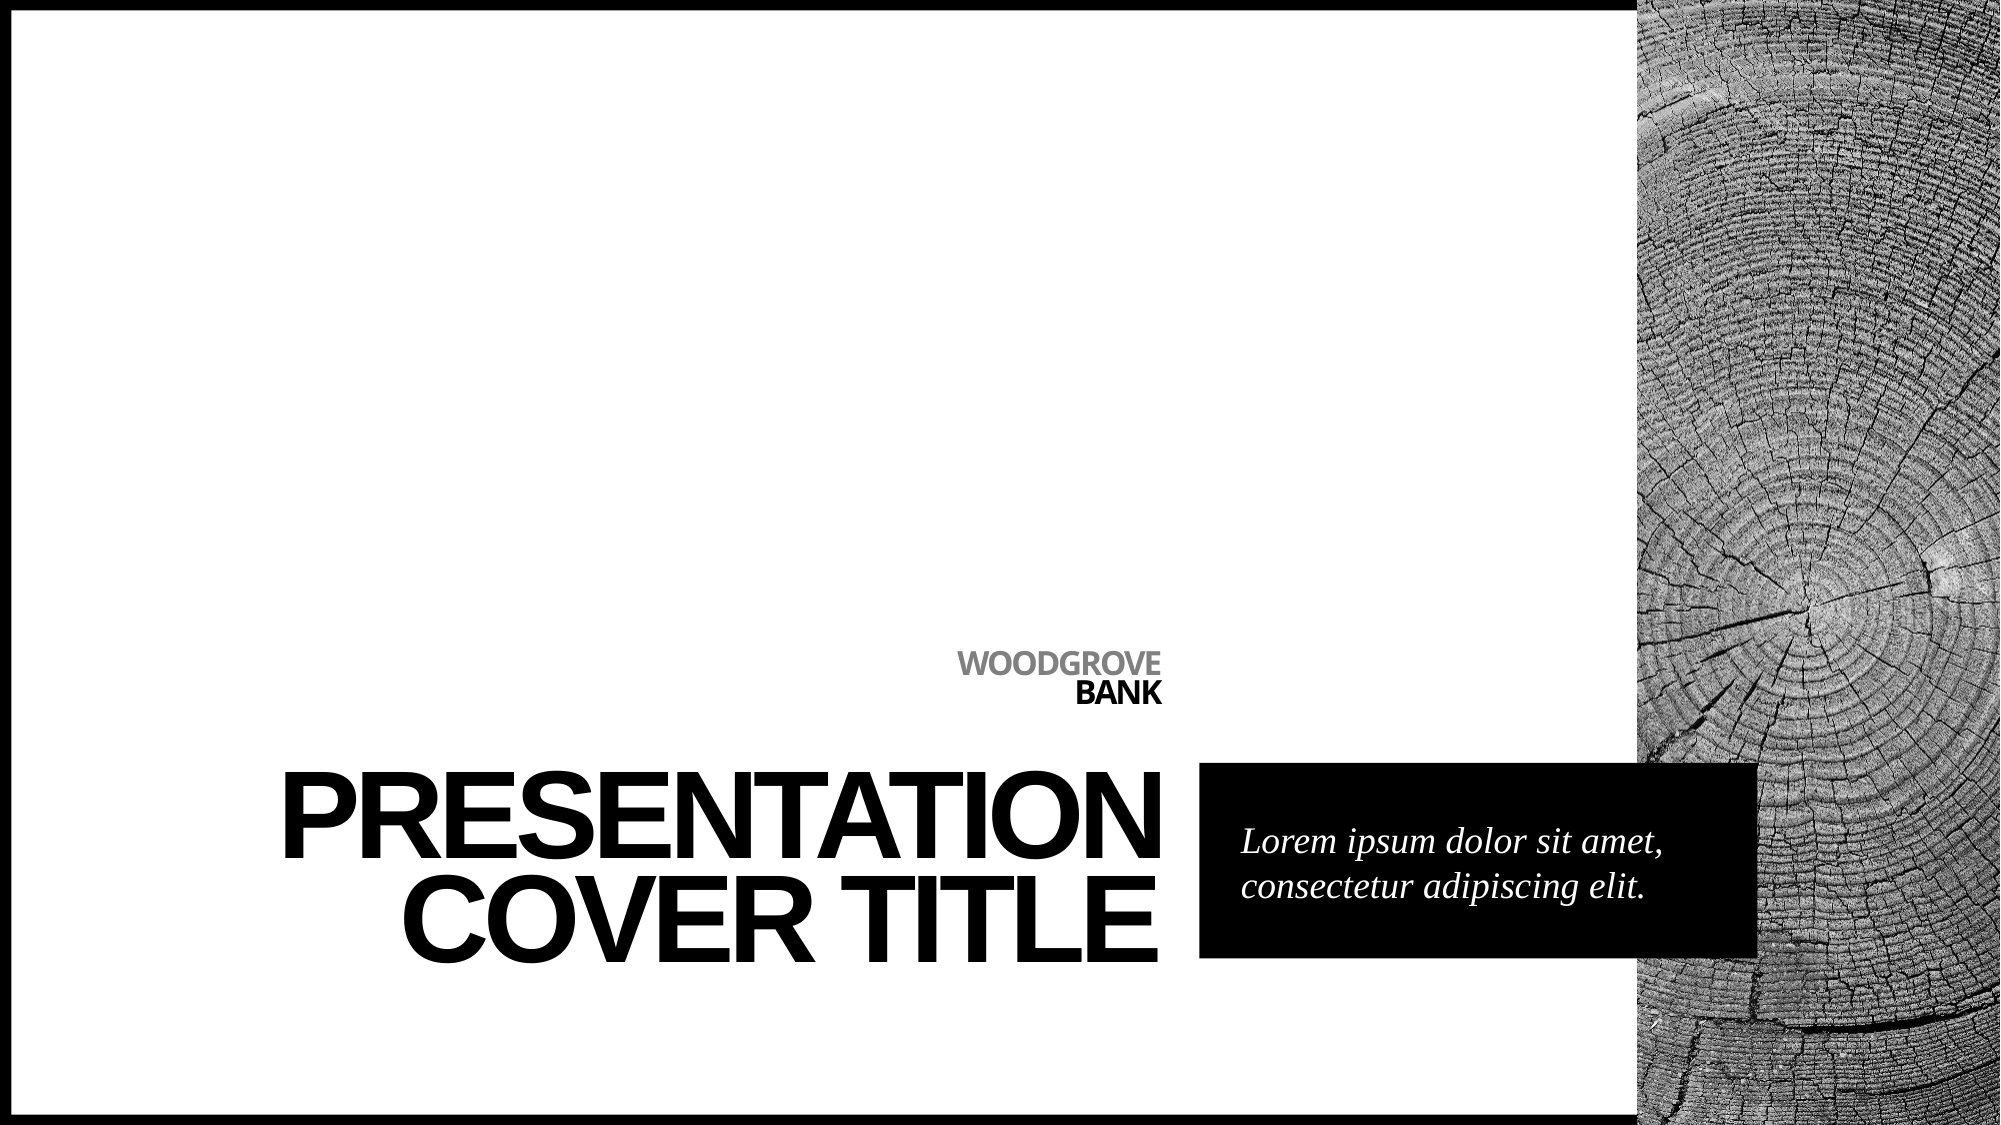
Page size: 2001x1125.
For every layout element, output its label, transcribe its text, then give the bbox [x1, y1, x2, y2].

picture [1637, 0, 2000, 1125]
title Presentation Cover Title [47, 712, 1163, 988]
text_box WOODGROVE BANK [853, 646, 1163, 711]
subtitle Lorem ipsum dolor sit amet, consectetur adipiscing elit. [1199, 762, 1637, 959]
